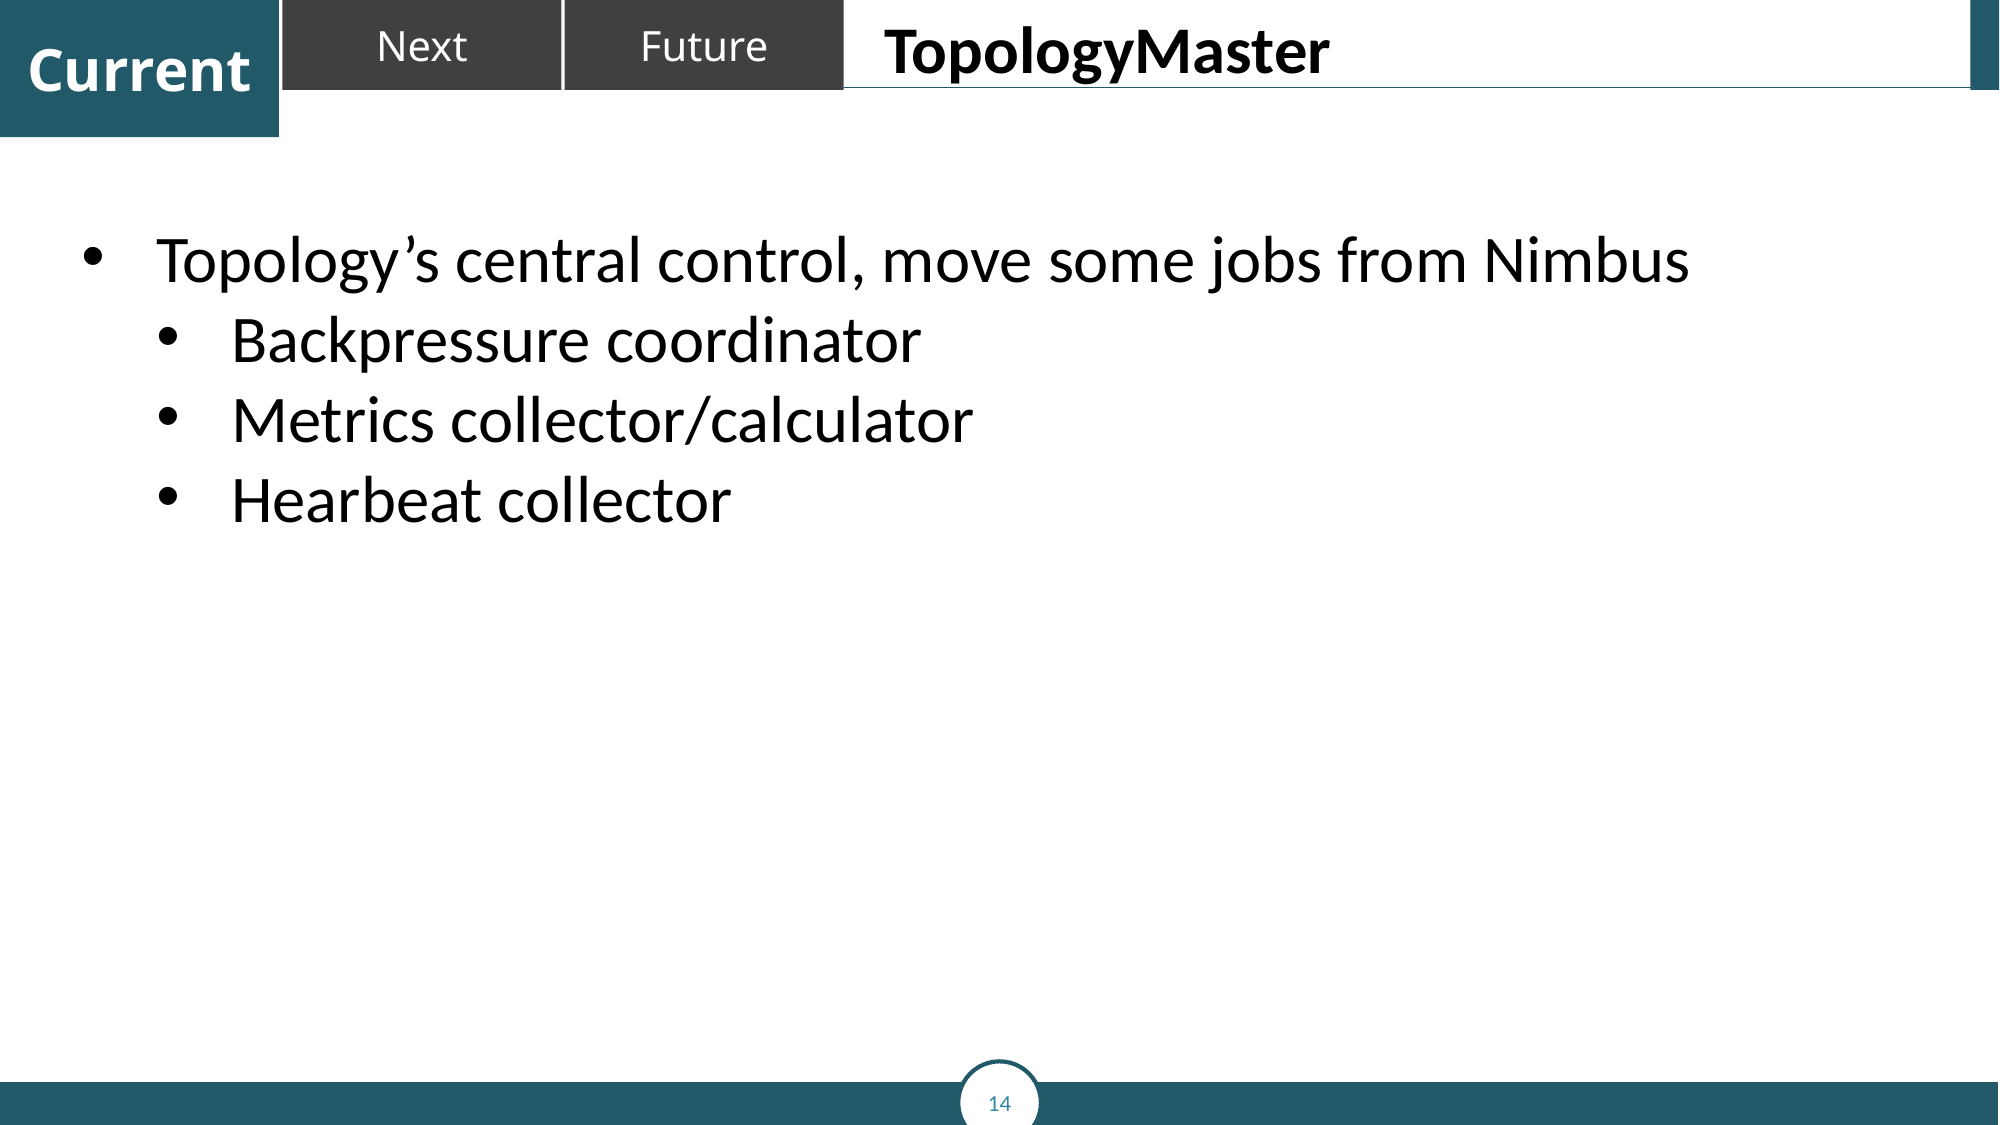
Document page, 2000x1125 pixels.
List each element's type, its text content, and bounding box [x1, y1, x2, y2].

text_box Topology’s central control, move some jobs from Nimbus Backpressure coordinator Metrics collector/calculator Hearbeat collector [66, 208, 1874, 703]
text_box TopologyMaster [869, 0, 2000, 95]
